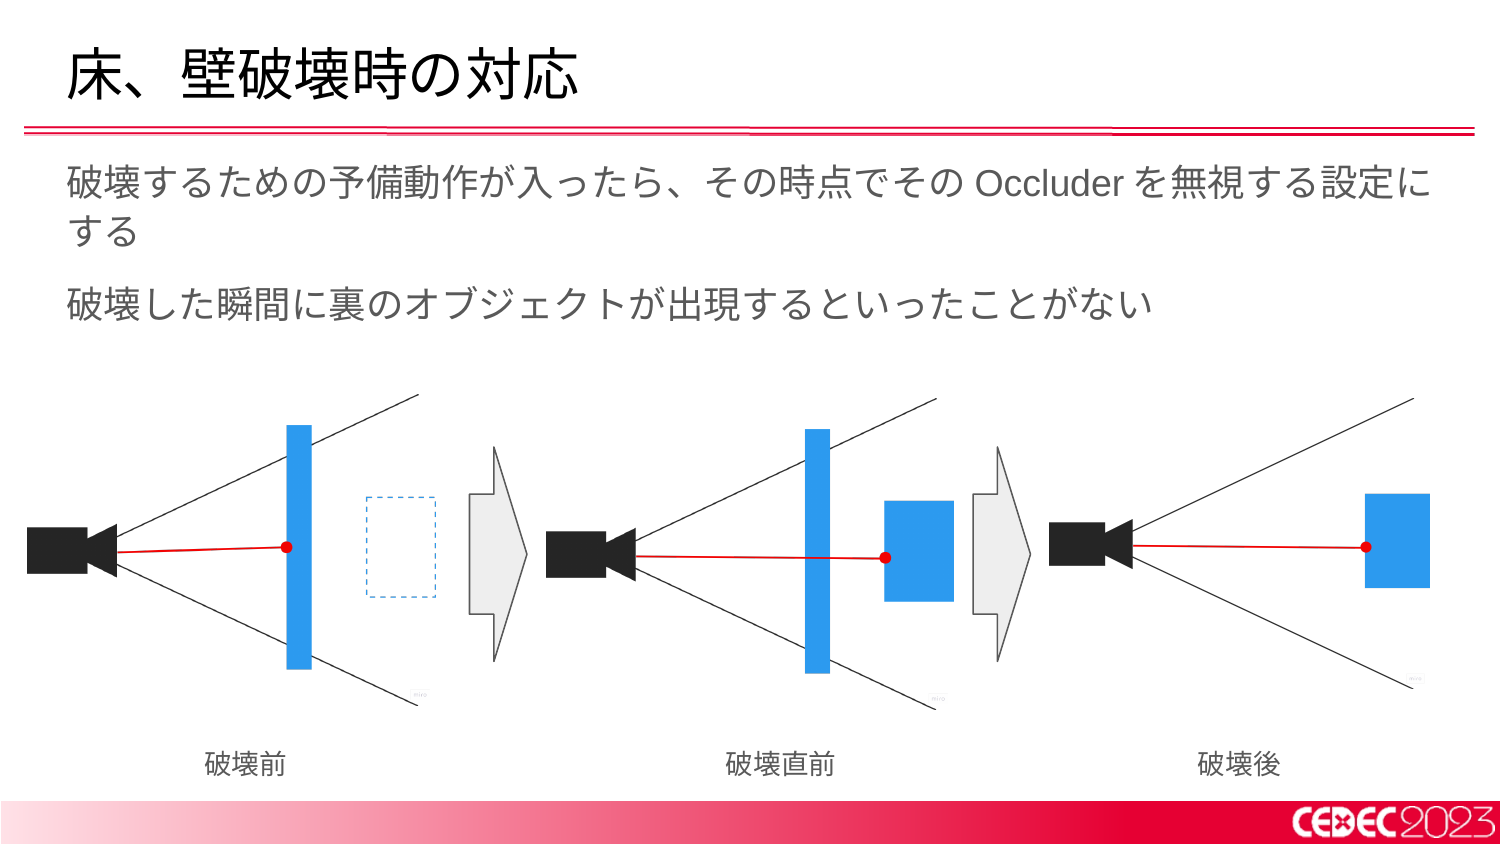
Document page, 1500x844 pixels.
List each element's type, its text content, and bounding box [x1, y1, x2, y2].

picture [24, 132, 1475, 136]
list 破壊直前 [669, 733, 893, 796]
title 床、壁破壊時の対応 [51, 28, 1449, 123]
list 破壊後 [1127, 733, 1351, 796]
text_box [469, 446, 527, 662]
list 破壊前 [134, 733, 358, 796]
picture [1049, 398, 1430, 689]
picture [27, 393, 436, 706]
list 破壊するための予備動作が入ったら、その時点でそのOccluderを無視する設定にする 破壊した瞬間に裏のオブジェクトが出現するといったことがない [51, 141, 1449, 703]
picture [545, 398, 955, 711]
text_box [973, 446, 1031, 662]
picture [1, 801, 1500, 844]
